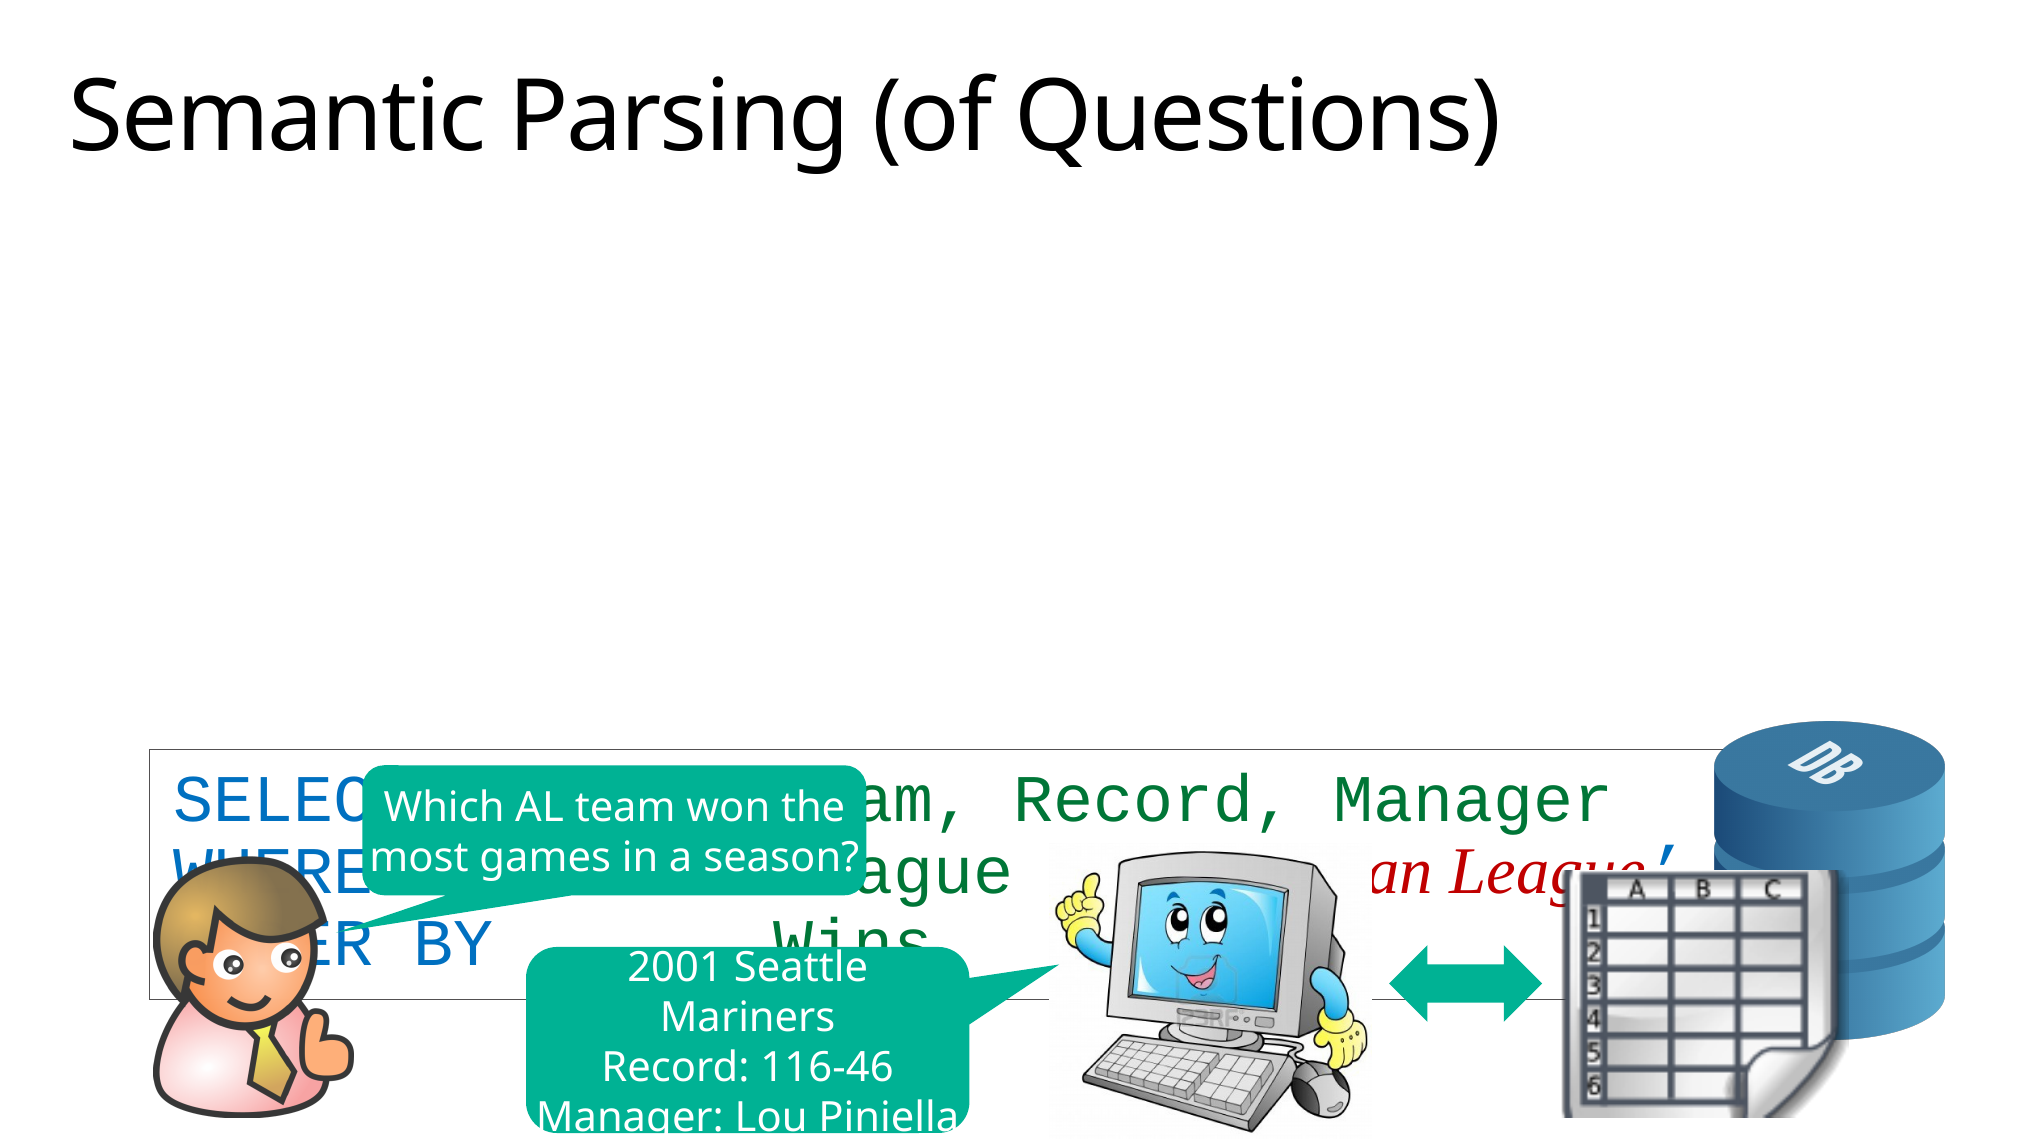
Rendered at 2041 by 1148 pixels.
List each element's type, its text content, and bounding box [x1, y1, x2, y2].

title Semantic Parsing (of Questions) [45, 48, 1996, 200]
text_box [152, 720, 1945, 1139]
